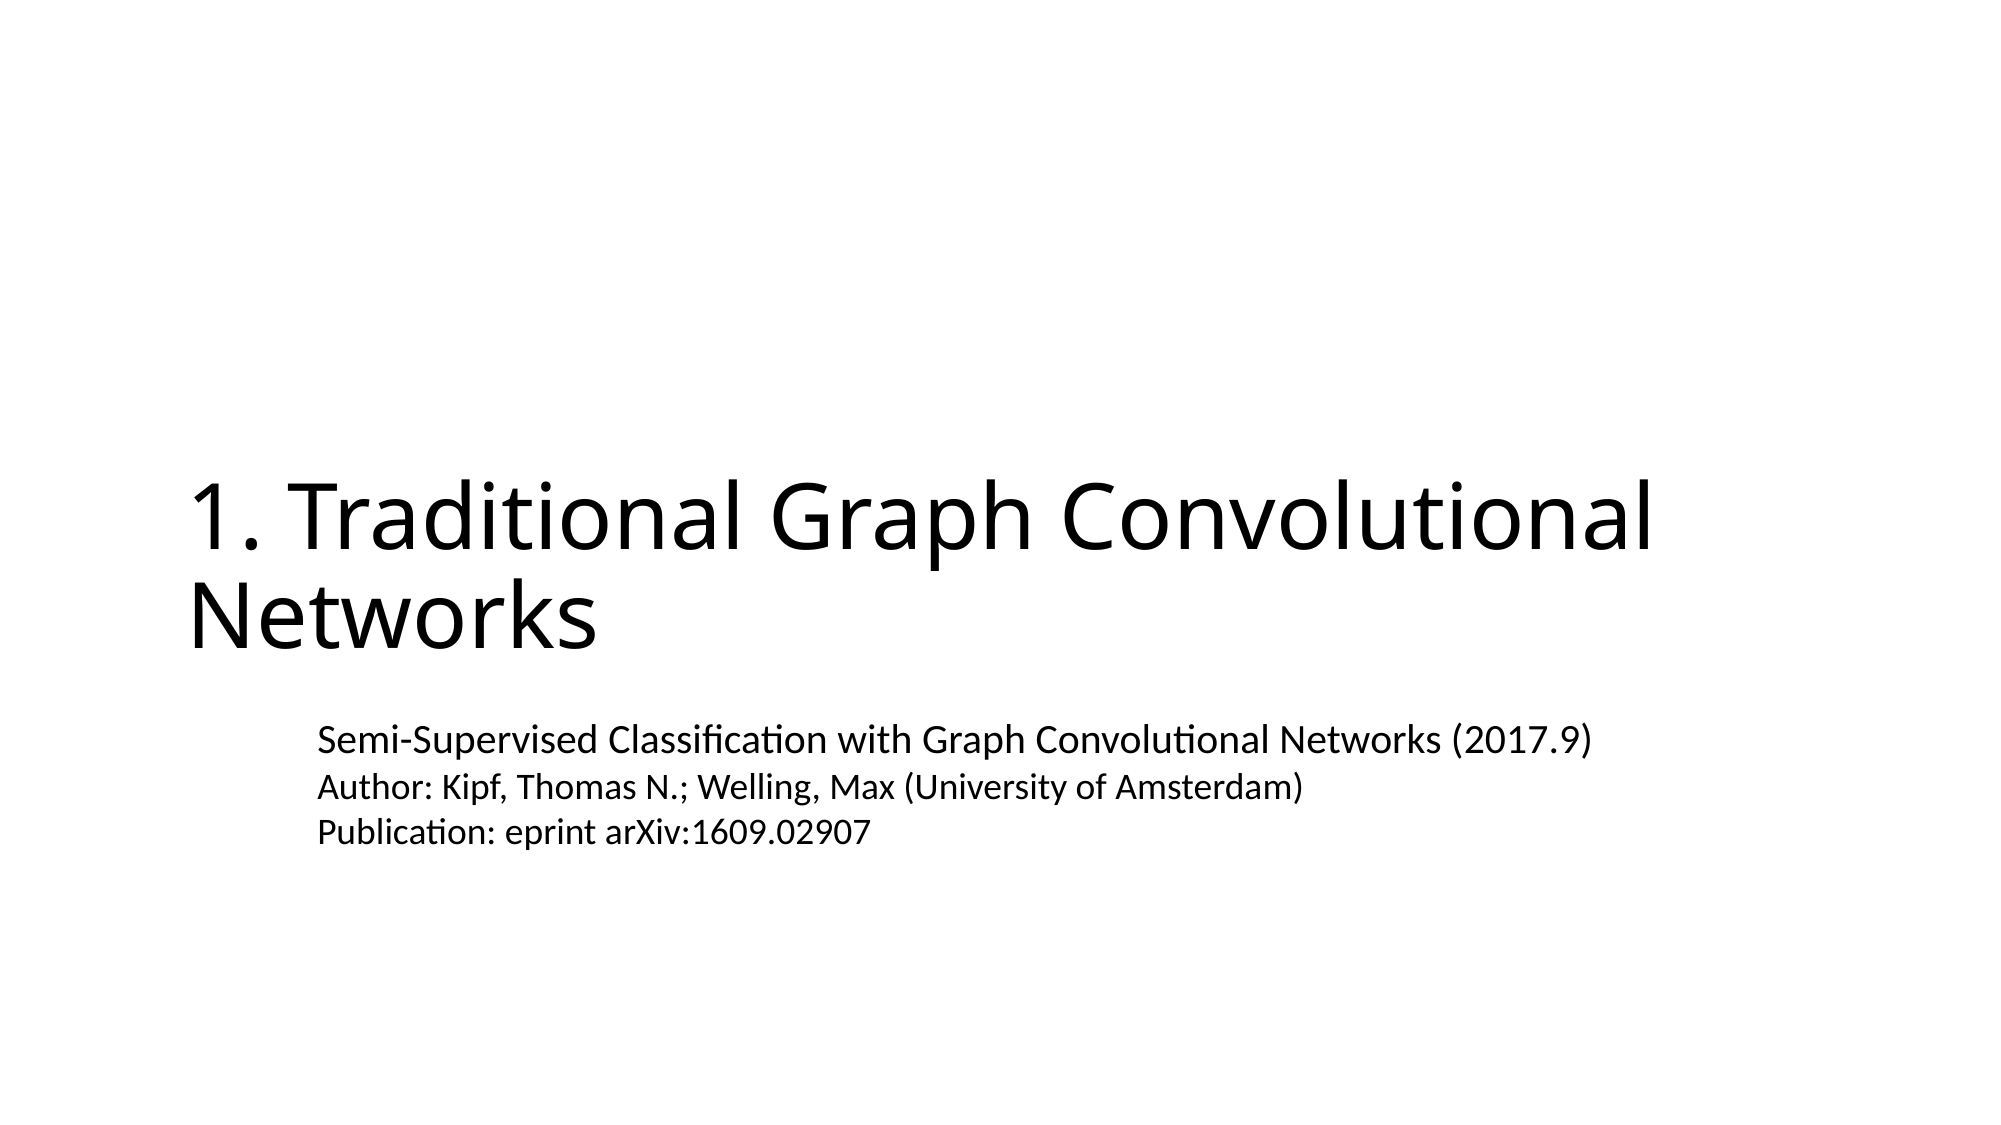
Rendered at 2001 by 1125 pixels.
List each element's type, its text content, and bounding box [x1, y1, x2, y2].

title 1. Traditional Graph Convolutional Networks [171, 461, 1897, 679]
text_box Semi-Supervised Classification with Graph Convolutional Networks (2017.9) Author: Kipf, Thomas N.; Welling, Max (University of Amsterdam) Publication: eprint arXiv:1609.02907 [302, 704, 1609, 950]
